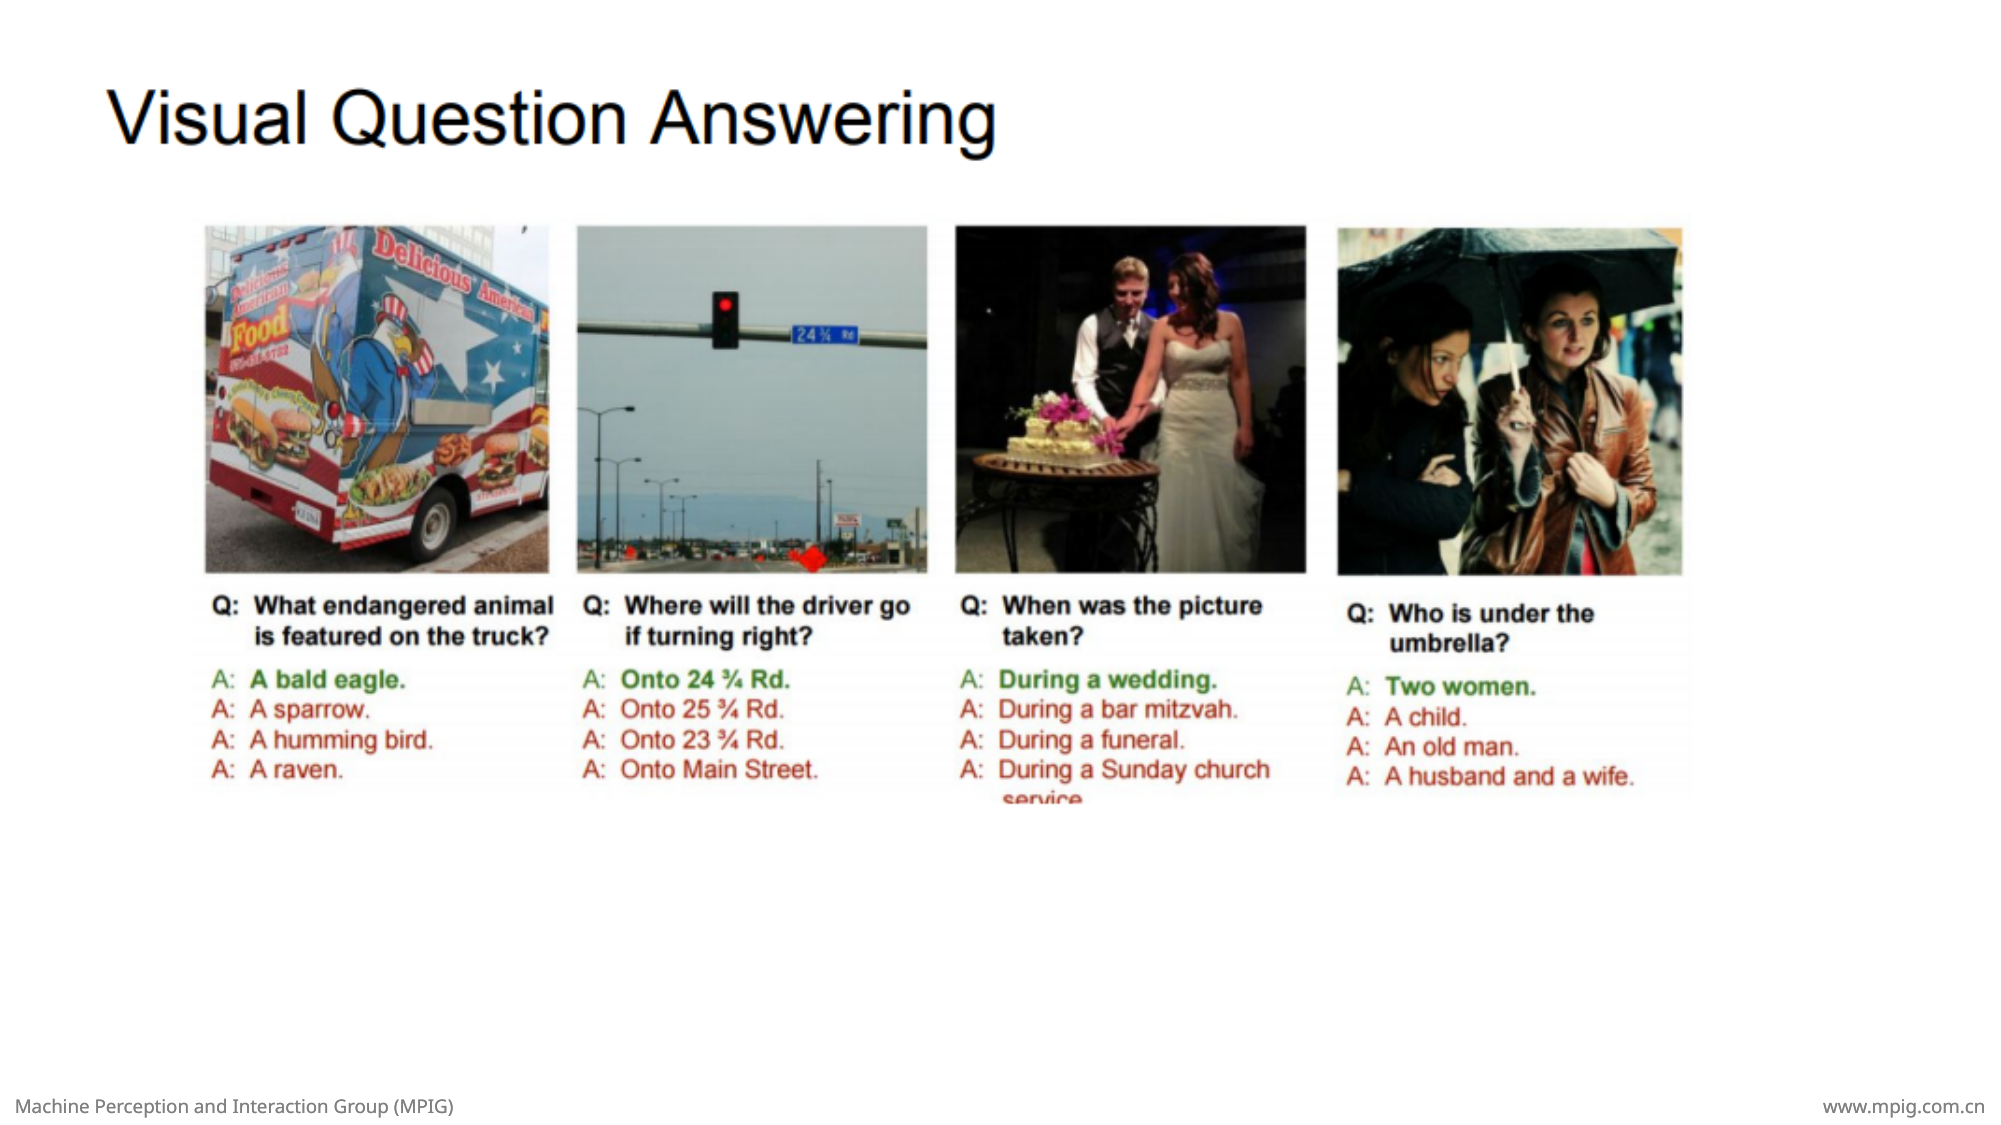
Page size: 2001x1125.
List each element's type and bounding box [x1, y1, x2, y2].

picture [83, 47, 1755, 836]
